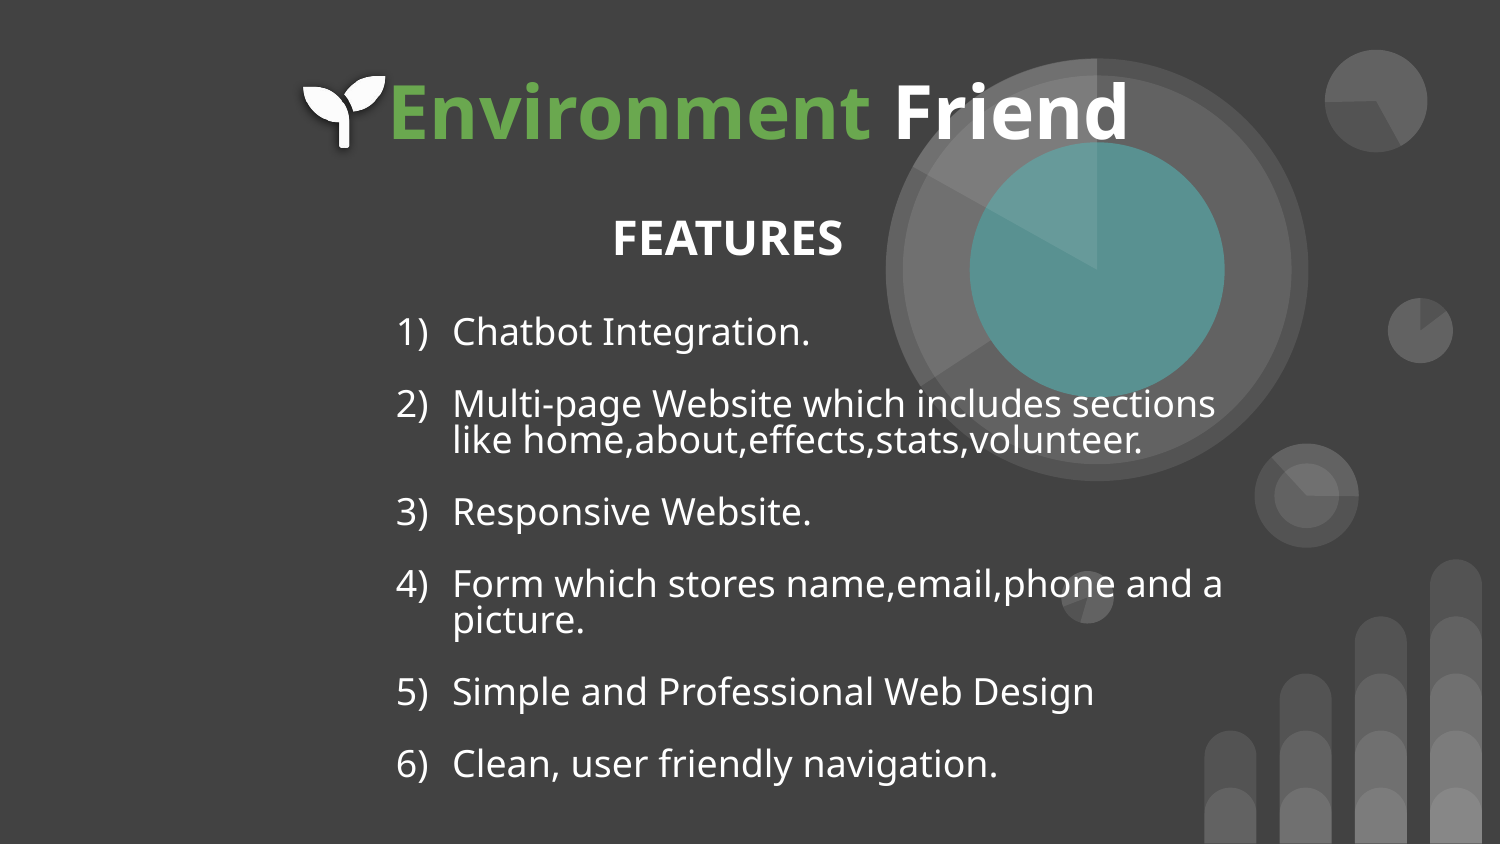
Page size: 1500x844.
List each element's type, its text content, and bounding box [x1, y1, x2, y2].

subtitle Chatbot Integration. Multi-page Website which includes sections like home,about,effects,stats,volunteer. Responsive Website. Form which stores name,email,phone and a picture. Simple and Professional Web Design Clean, user friendly navigation. [362, 302, 1276, 696]
text_box Environment Friend [422, 49, 1153, 170]
picture [269, 41, 416, 179]
title FEATURES [563, 175, 892, 298]
